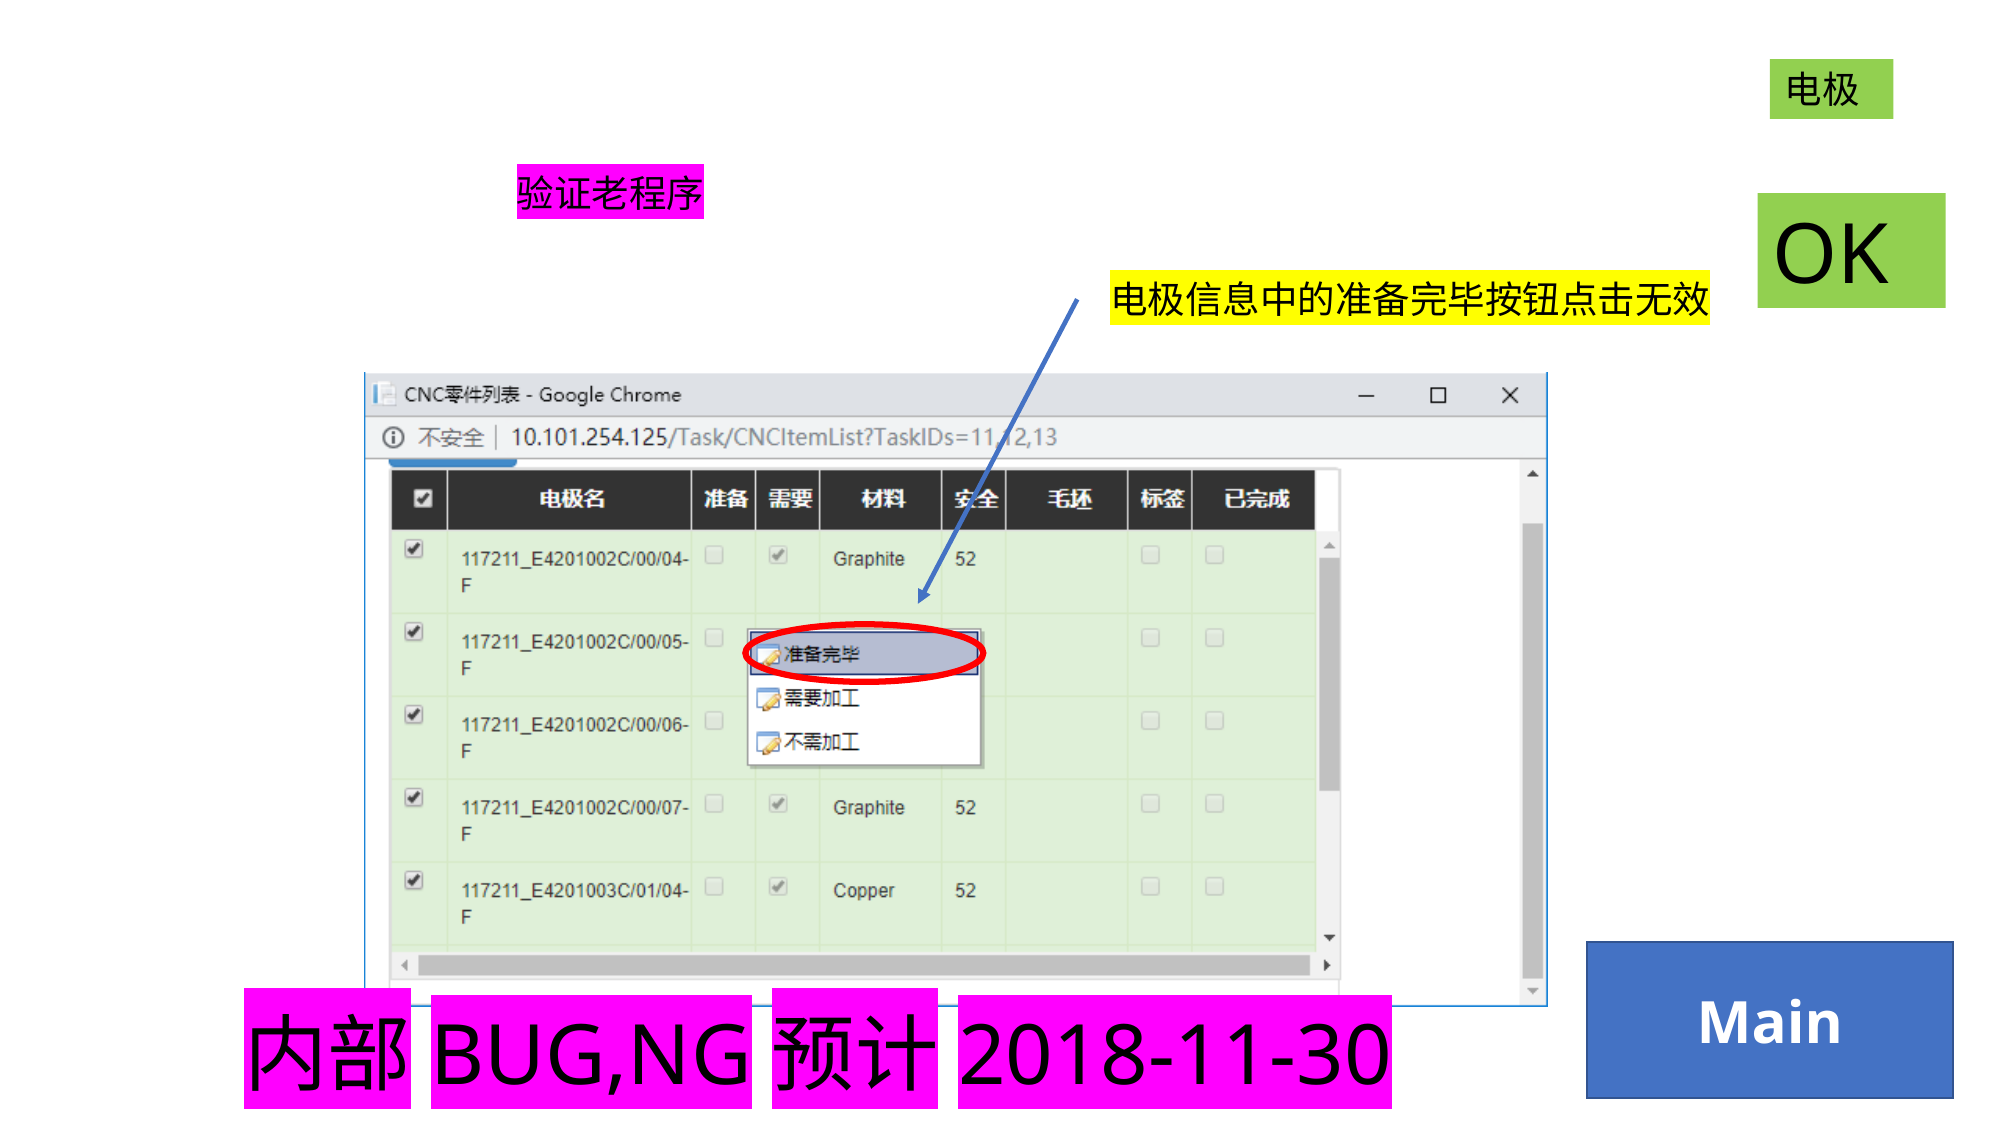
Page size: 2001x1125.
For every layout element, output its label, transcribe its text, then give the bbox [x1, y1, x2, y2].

text_box OK [1757, 193, 1946, 308]
text_box 内部BUG,NG预计2018-11-30 [229, 993, 1407, 1109]
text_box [917, 299, 1078, 604]
text_box 电极信息中的准备完毕按钮点击无效 [1095, 268, 1826, 329]
text_box 电极 [1769, 59, 1894, 119]
picture [364, 372, 1548, 1007]
text_box Main [1586, 941, 1954, 1099]
text_box 验证老程序 [502, 162, 925, 223]
